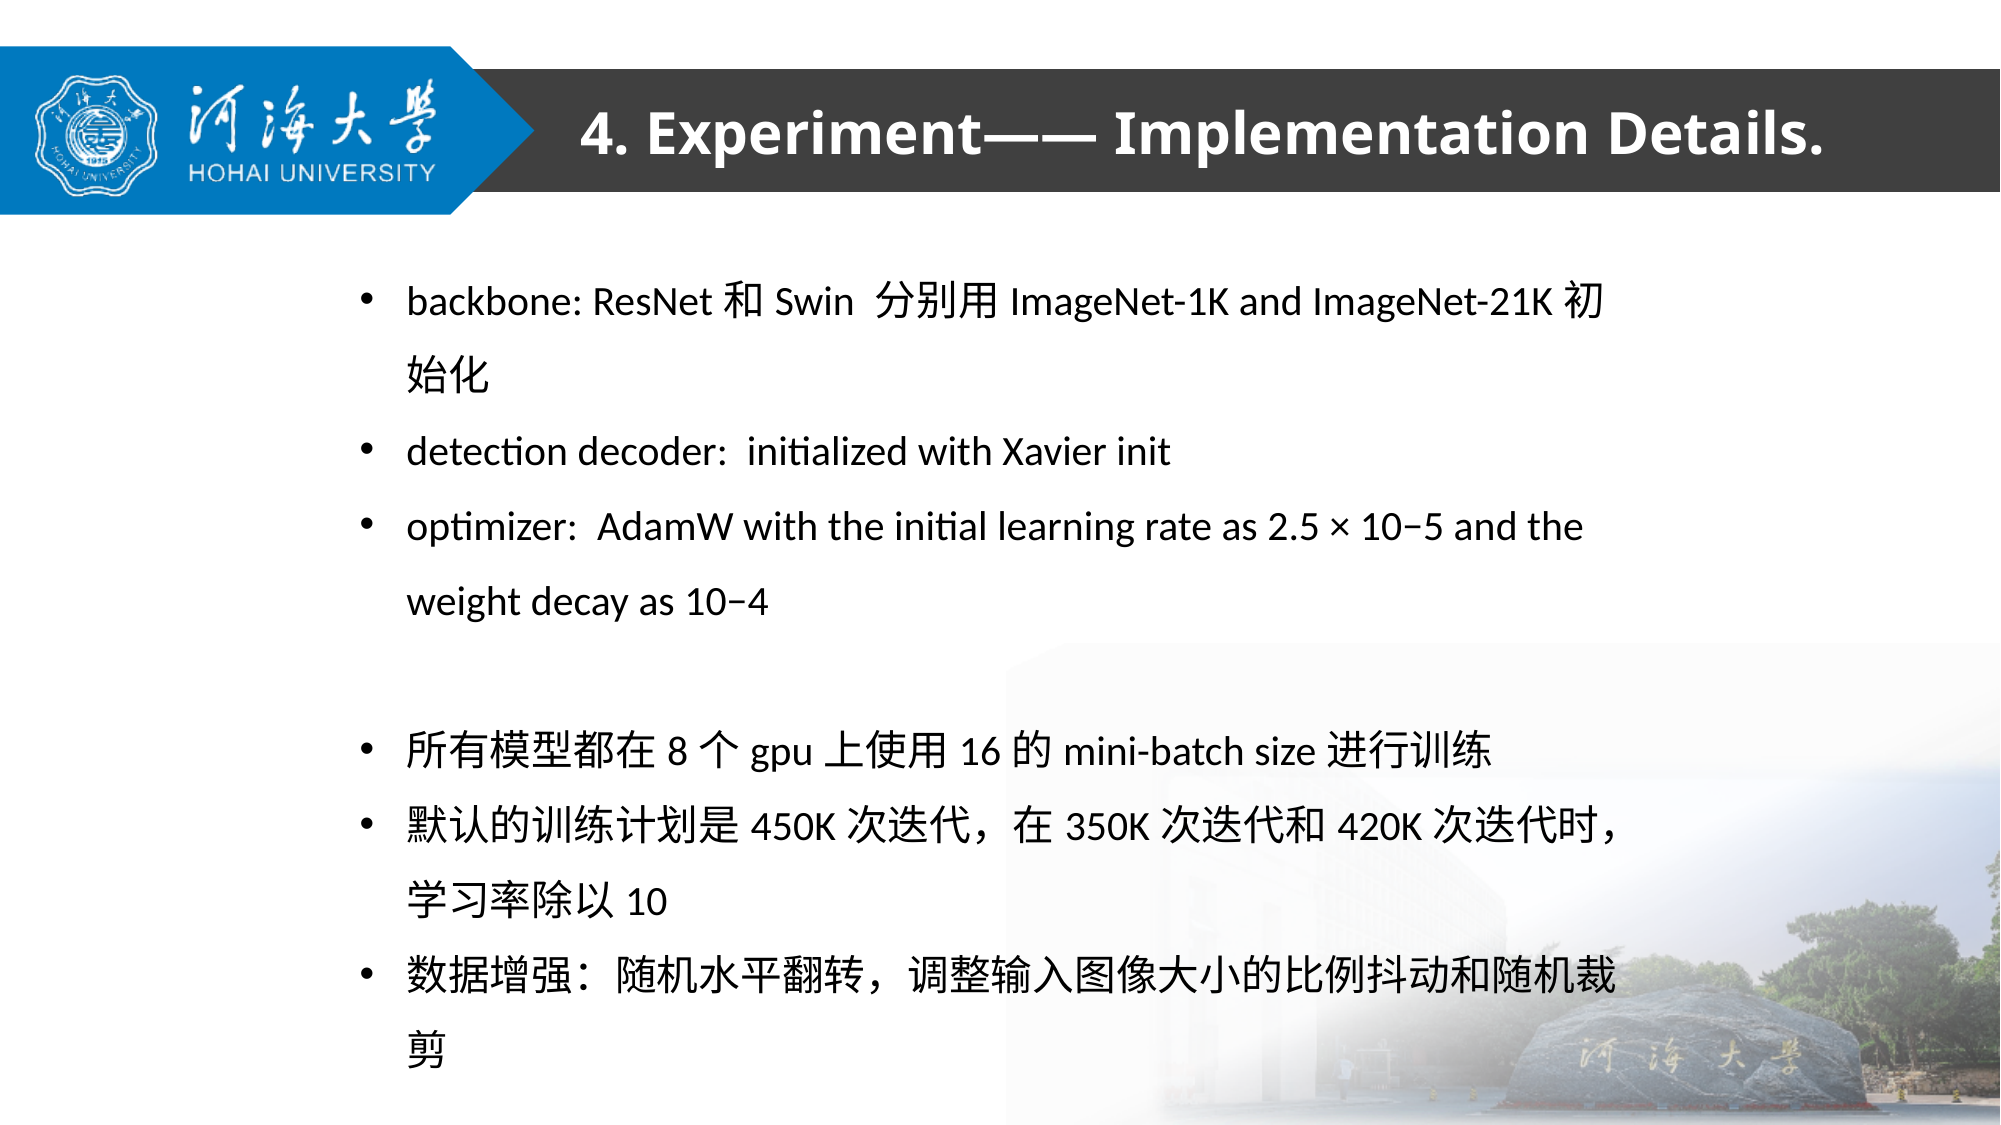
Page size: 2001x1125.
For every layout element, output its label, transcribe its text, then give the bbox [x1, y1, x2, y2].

text_box backbone: ResNet和Swin 分别用ImageNet-1K and ImageNet-21K初始化 detection decoder: initialized with Xavier init optimizer: AdamW with the initial learning rate as 2.5 × 10−5 and the weight decay as 10−4 所有模型都在8个gpu上使用16的mini-batch size进行训练 默认的训练计划是450K次迭代，在350K次迭代和420K次迭代时，学习率除以10 数据增强：随机水平翻转，调整输入图像大小的比例抖动和随机裁剪 [344, 241, 1656, 1082]
list 4. Experiment—— Implementation Details. [565, 91, 1850, 181]
picture [1006, 643, 2000, 1125]
